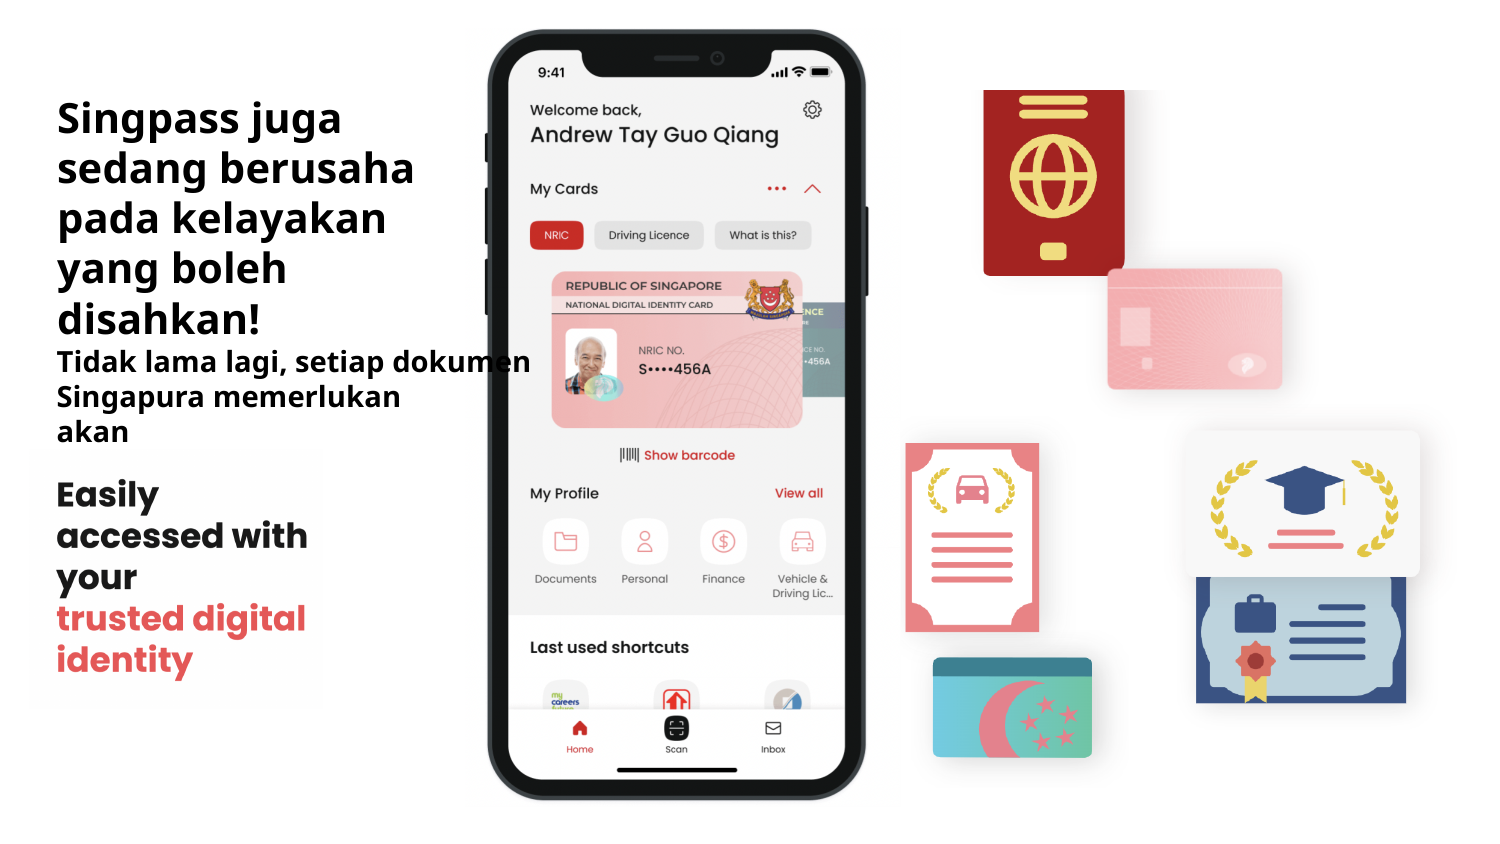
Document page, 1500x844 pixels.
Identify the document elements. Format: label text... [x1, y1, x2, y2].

picture [465, 27, 1500, 815]
text_box Singpass juga sedang berusaha pada kelayakan yang boleh disahkan! [41, 77, 460, 358]
text_box Tidak lama lagi, setiap dokumen Singapura memerlukan akan [41, 358, 460, 463]
picture [28, 449, 323, 709]
